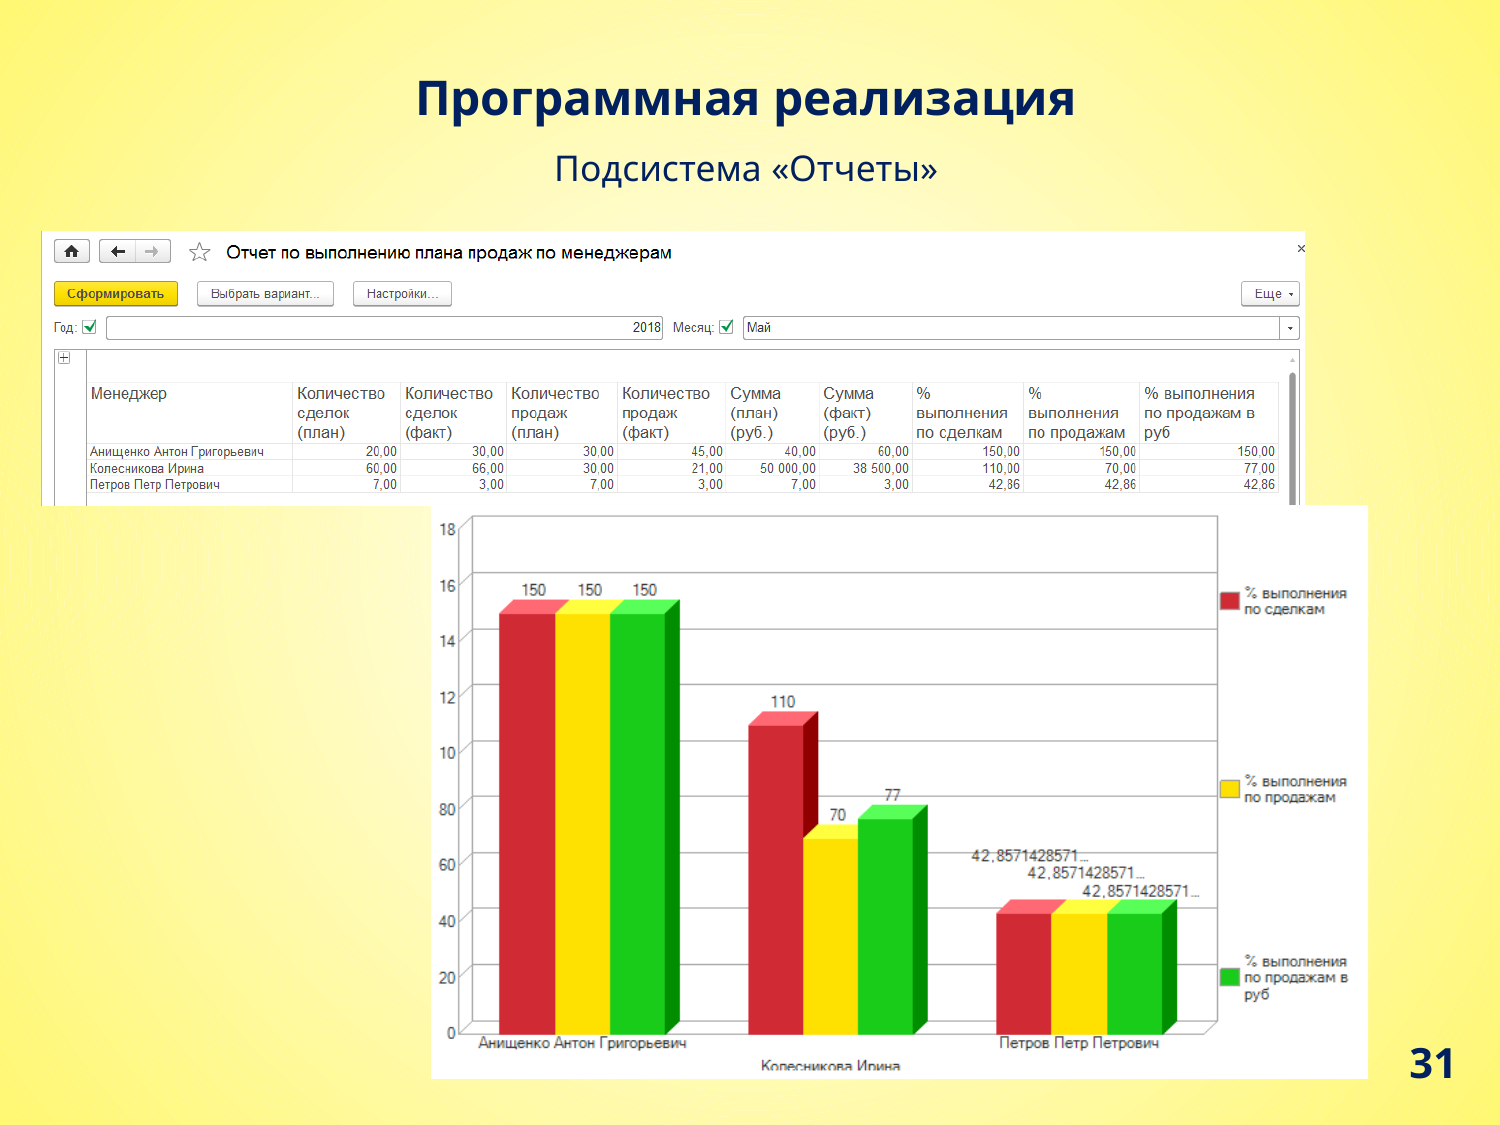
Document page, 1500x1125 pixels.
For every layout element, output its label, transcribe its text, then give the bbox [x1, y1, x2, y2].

picture [40, 231, 1369, 1079]
slide_number 31 [1139, 1035, 1465, 1095]
text_box Программная реализация Подсистема «Отчеты» [55, 30, 1419, 197]
